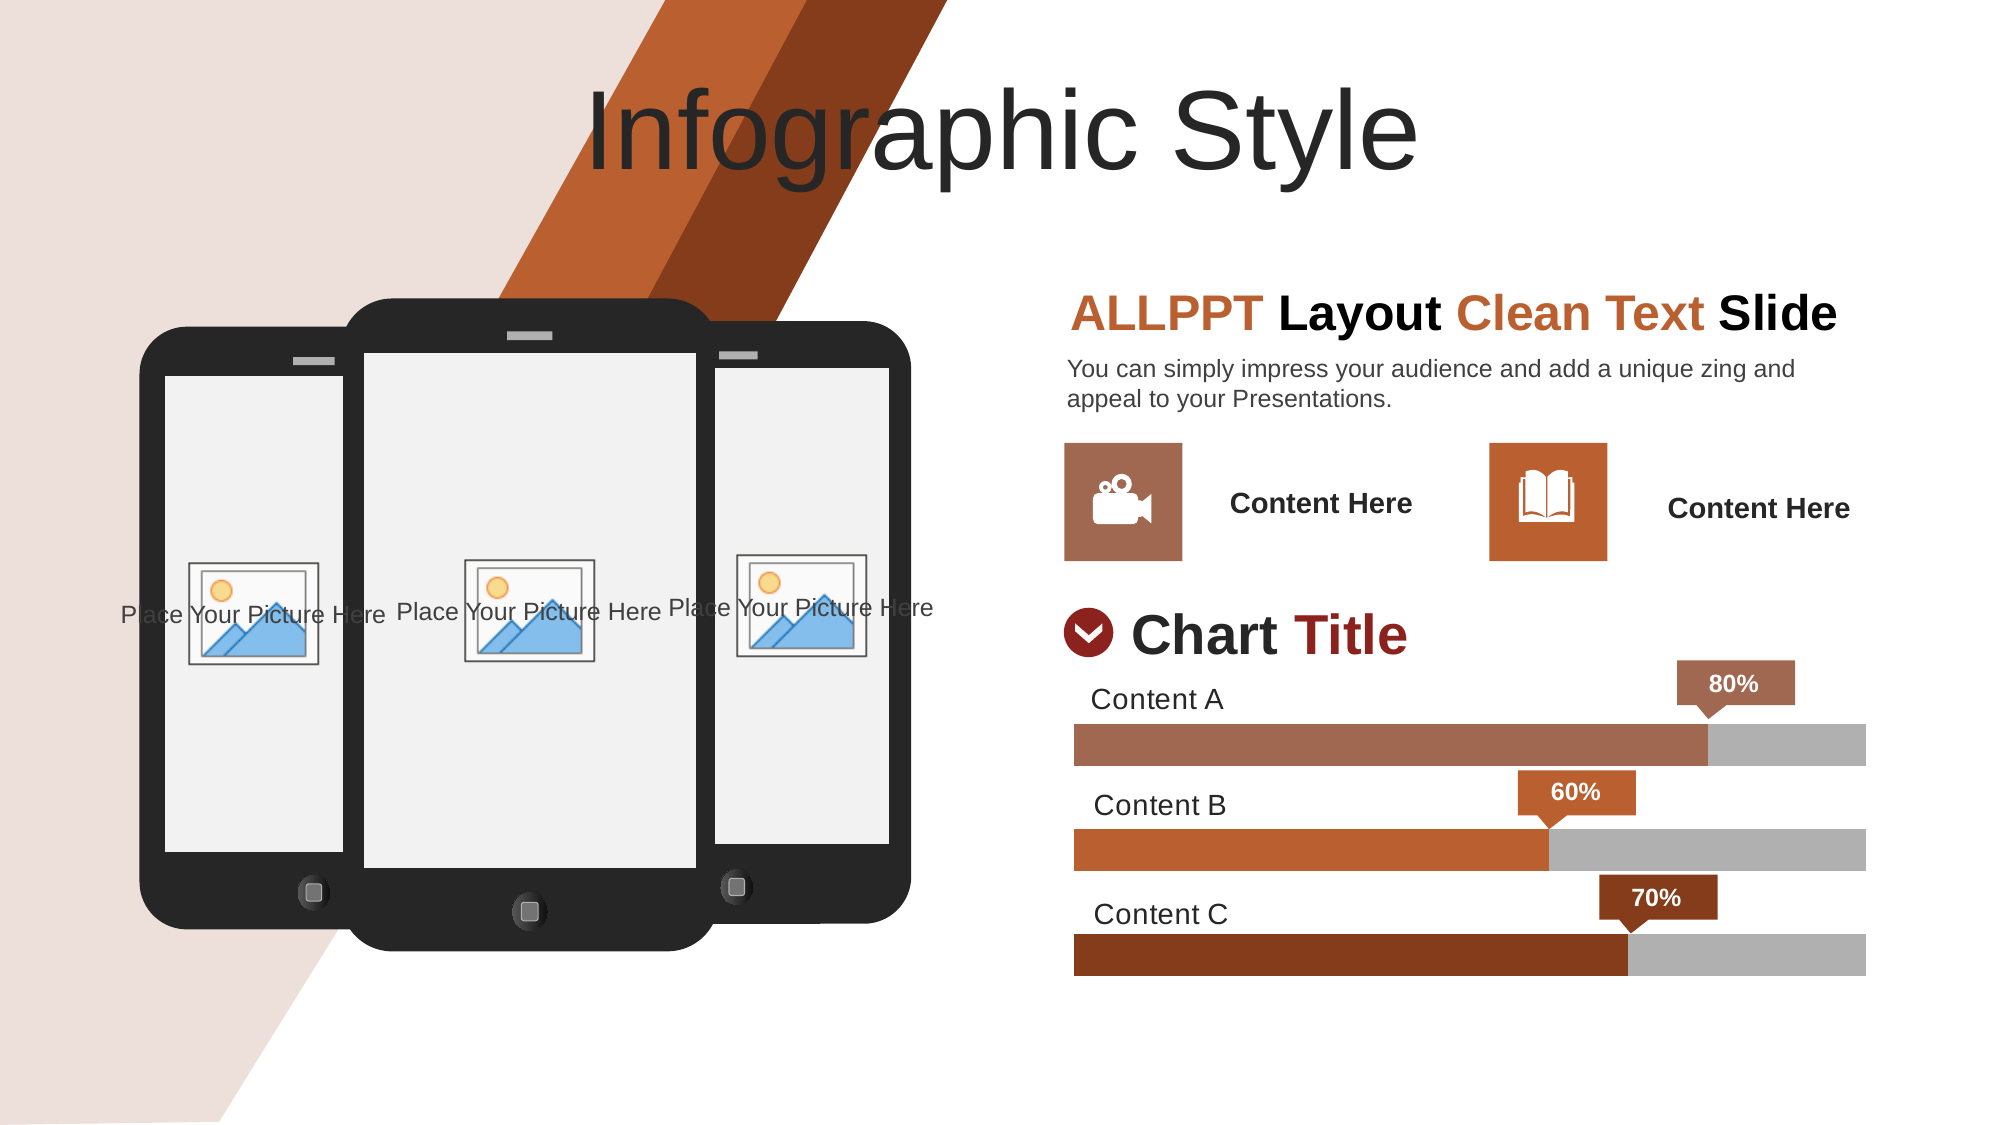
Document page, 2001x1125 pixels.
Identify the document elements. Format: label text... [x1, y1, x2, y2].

text_box [1063, 442, 1183, 562]
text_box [1052, 274, 1893, 420]
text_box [1063, 607, 1114, 658]
text_box 80% [1693, 660, 1779, 666]
text_box Content Here [1193, 477, 1450, 527]
text_box [1676, 659, 1797, 666]
list Infographic Style [53, 73, 1952, 193]
text_box Content Here [1631, 482, 1888, 532]
picture [714, 367, 889, 845]
chart [1044, 666, 1886, 1009]
picture [164, 375, 343, 853]
text_box Chart Title [1116, 591, 1425, 666]
text_box [1091, 472, 1153, 526]
picture [363, 352, 696, 869]
text_box [1517, 468, 1576, 524]
text_box [1488, 442, 1608, 562]
